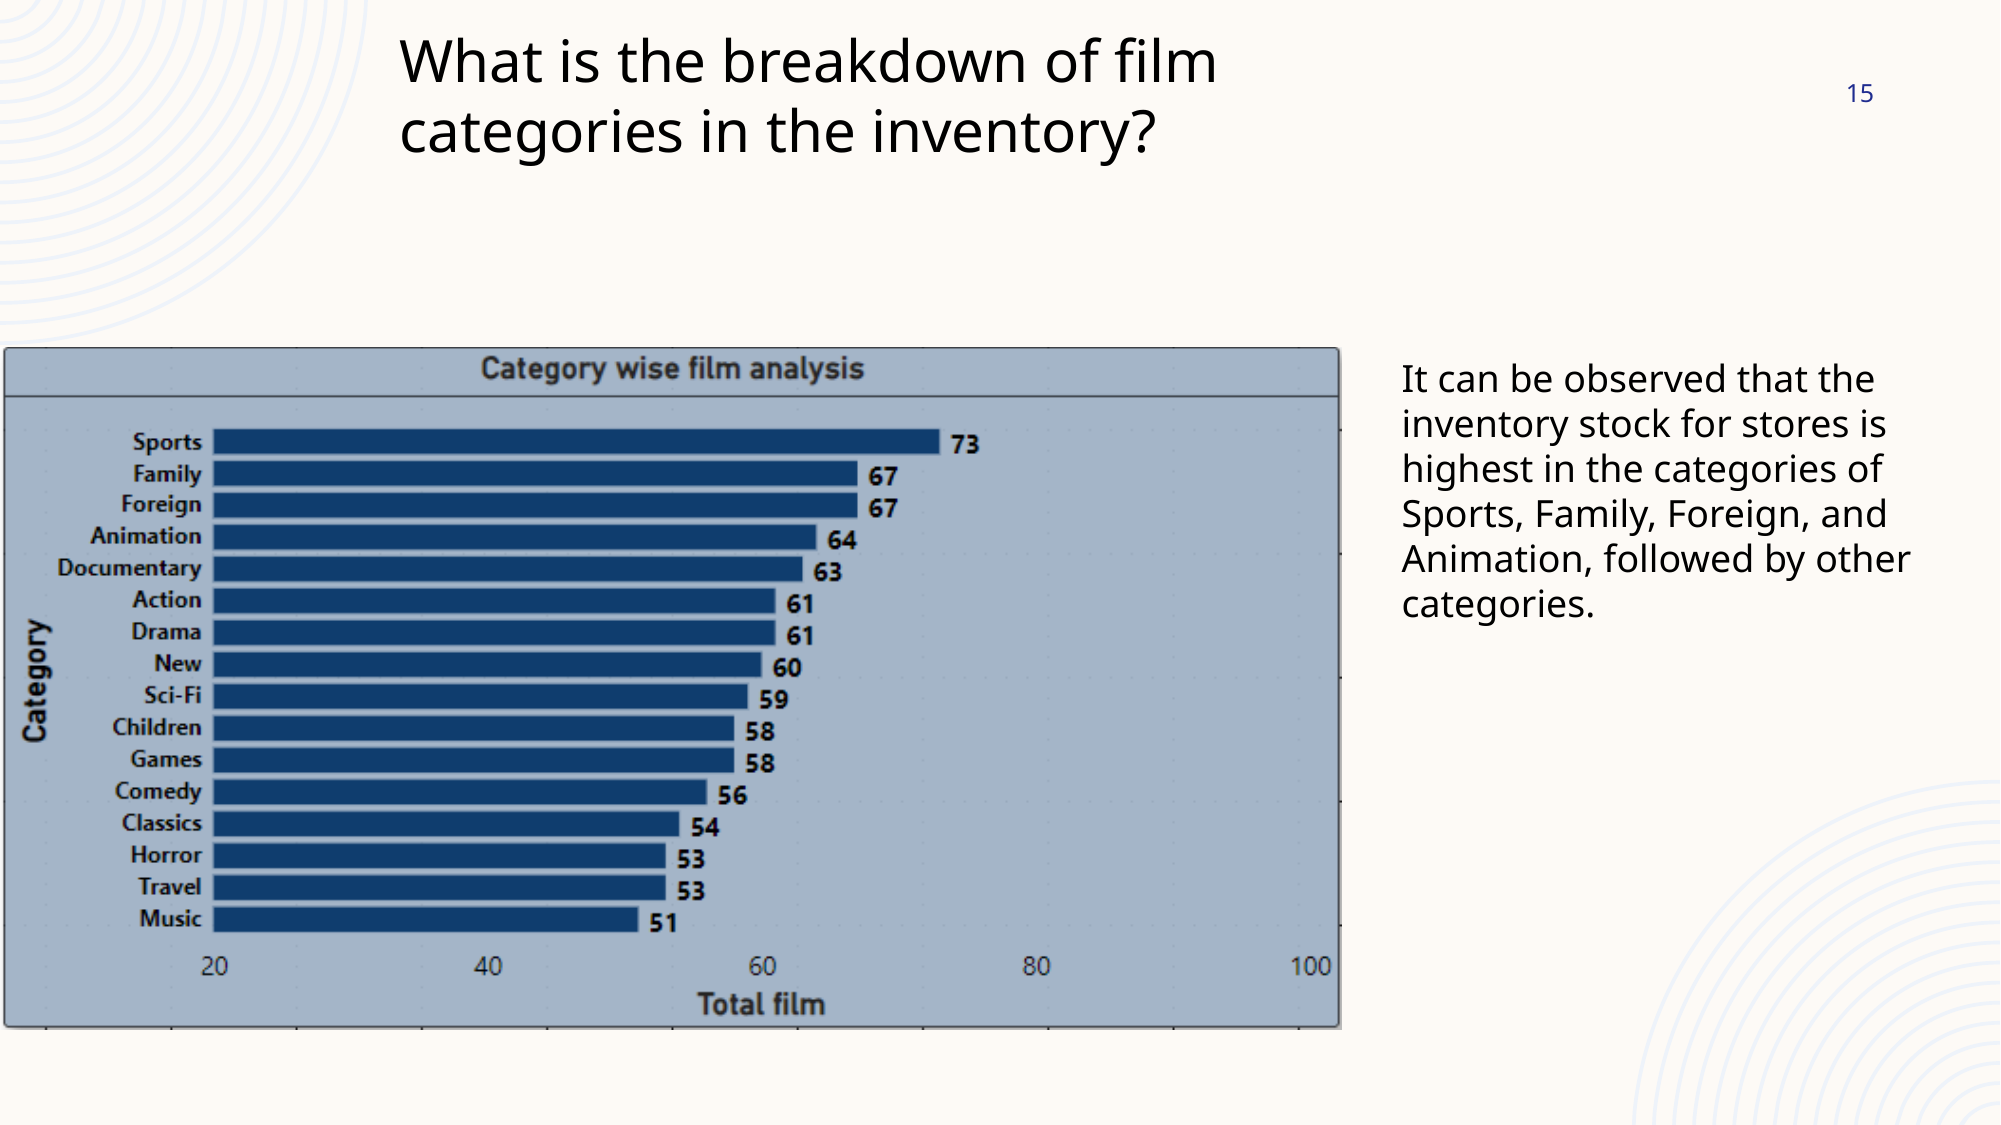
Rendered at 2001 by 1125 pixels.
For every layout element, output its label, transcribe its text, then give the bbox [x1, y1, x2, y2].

text_box It can be observed that the inventory stock for stores is highest in the categories of Sports, Family, Foreign, and Animation, followed by other categories. [1386, 347, 1935, 633]
picture [0, 347, 1342, 1030]
text_box What is the breakdown of film categories in the inventory? [384, 16, 1260, 172]
slide_number 15 [1712, 75, 1875, 116]
